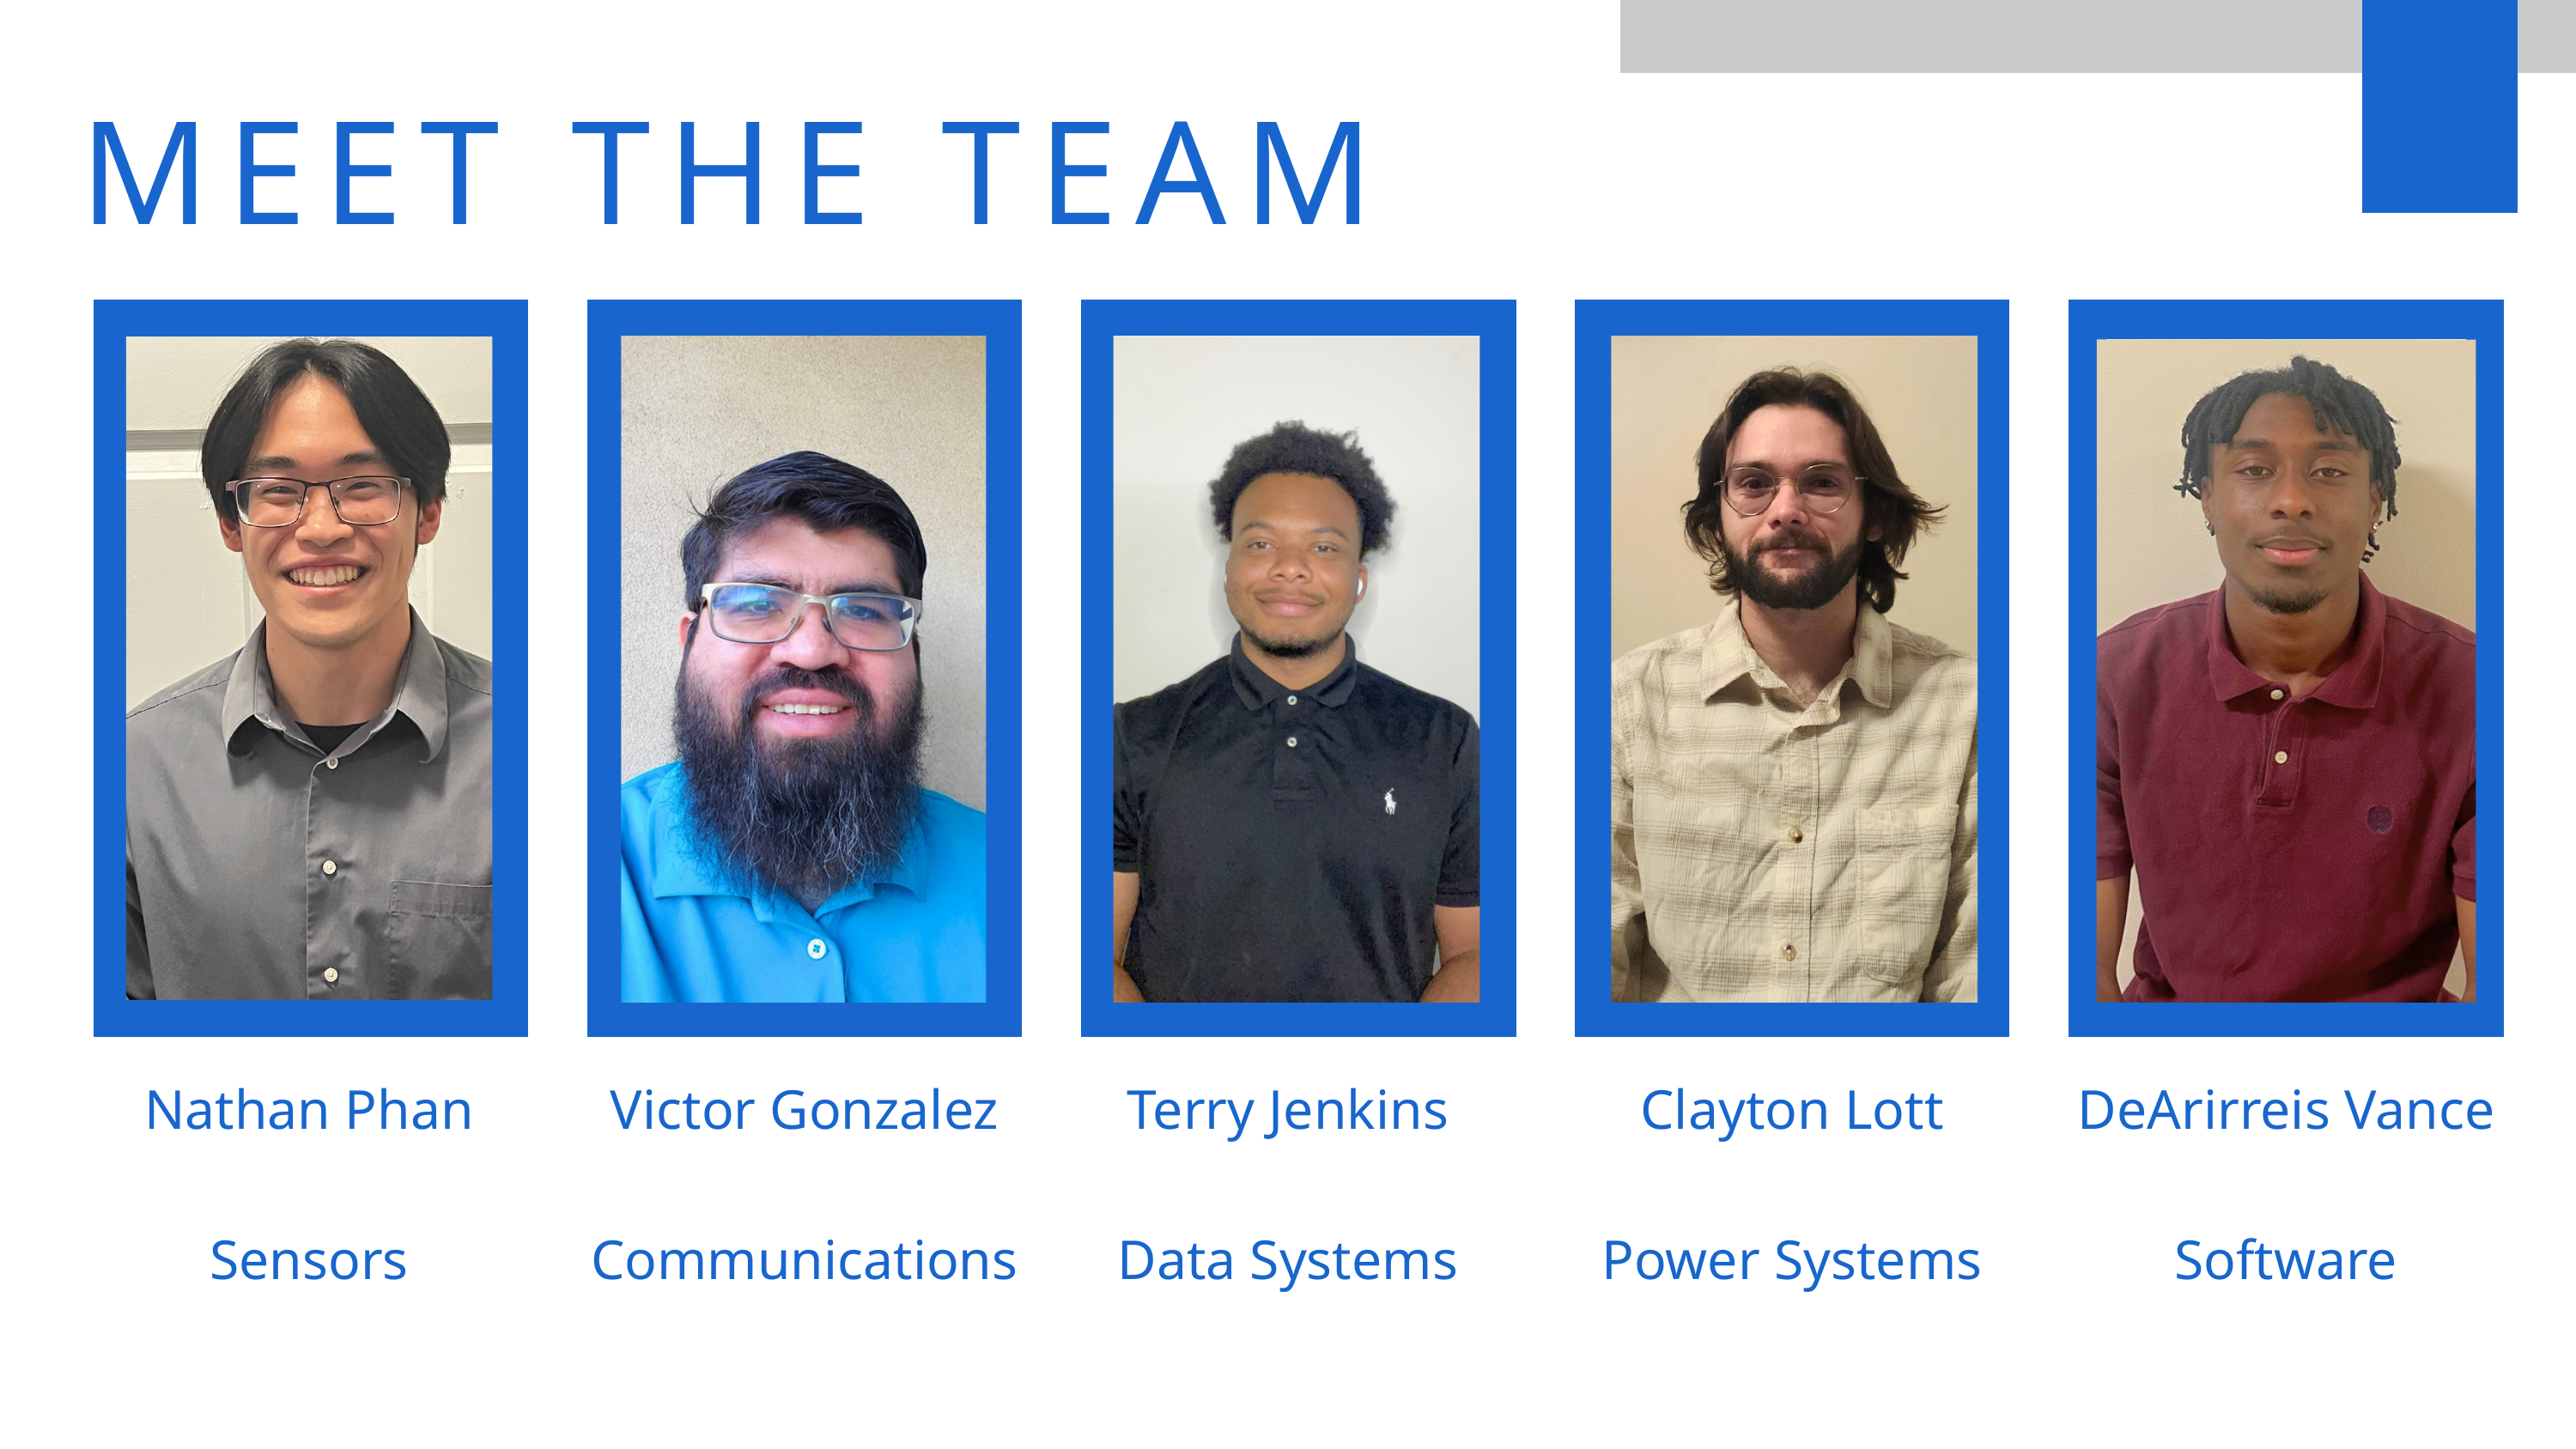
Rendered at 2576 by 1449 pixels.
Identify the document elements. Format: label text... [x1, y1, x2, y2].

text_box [2361, 0, 2518, 213]
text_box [2069, 299, 2504, 1038]
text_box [1619, 0, 2360, 74]
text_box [93, 299, 529, 1038]
text_box Clayton Lott Power Systems [1594, 1064, 1991, 1290]
text_box MEET THE TEAM [80, 52, 1576, 253]
text_box DeArirreis Vance Software [2067, 1064, 2506, 1290]
text_box Victor Gonzalez Communications [583, 1064, 1027, 1290]
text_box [1080, 299, 1516, 1038]
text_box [1574, 299, 2010, 1038]
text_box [2518, 0, 2576, 74]
text_box Nathan Phan Sensors [141, 1064, 478, 1290]
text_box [586, 299, 1023, 1038]
text_box Terry Jenkins Data Systems [1109, 1064, 1467, 1290]
